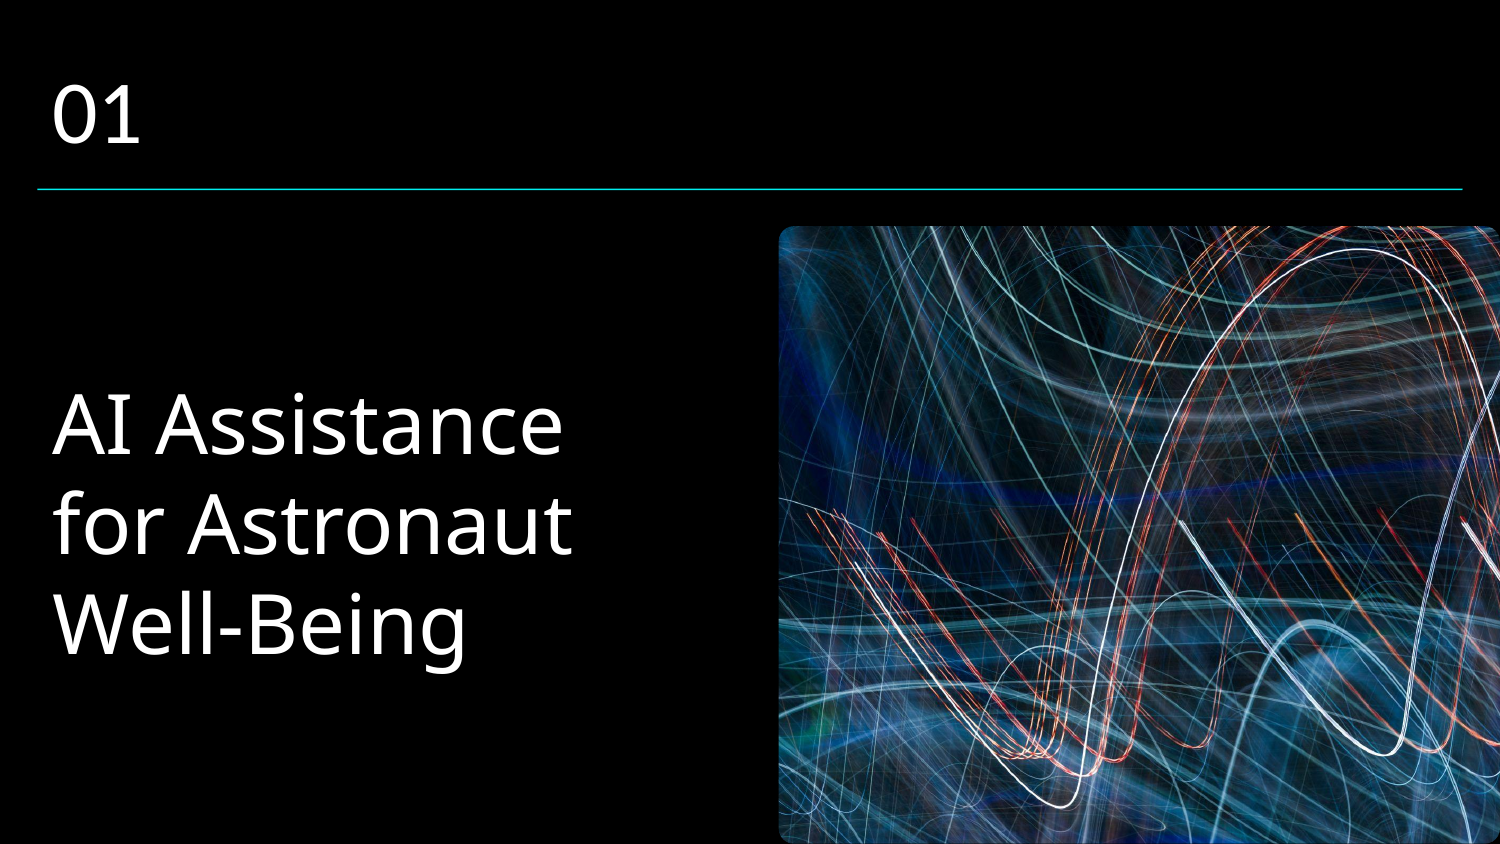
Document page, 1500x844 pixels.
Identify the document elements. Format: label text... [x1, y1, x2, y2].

picture [778, 226, 1500, 844]
picture [1267, 837, 1277, 844]
title 01 [37, 37, 308, 177]
title AI Assistance for Astronaut Well-Being [37, 264, 708, 686]
